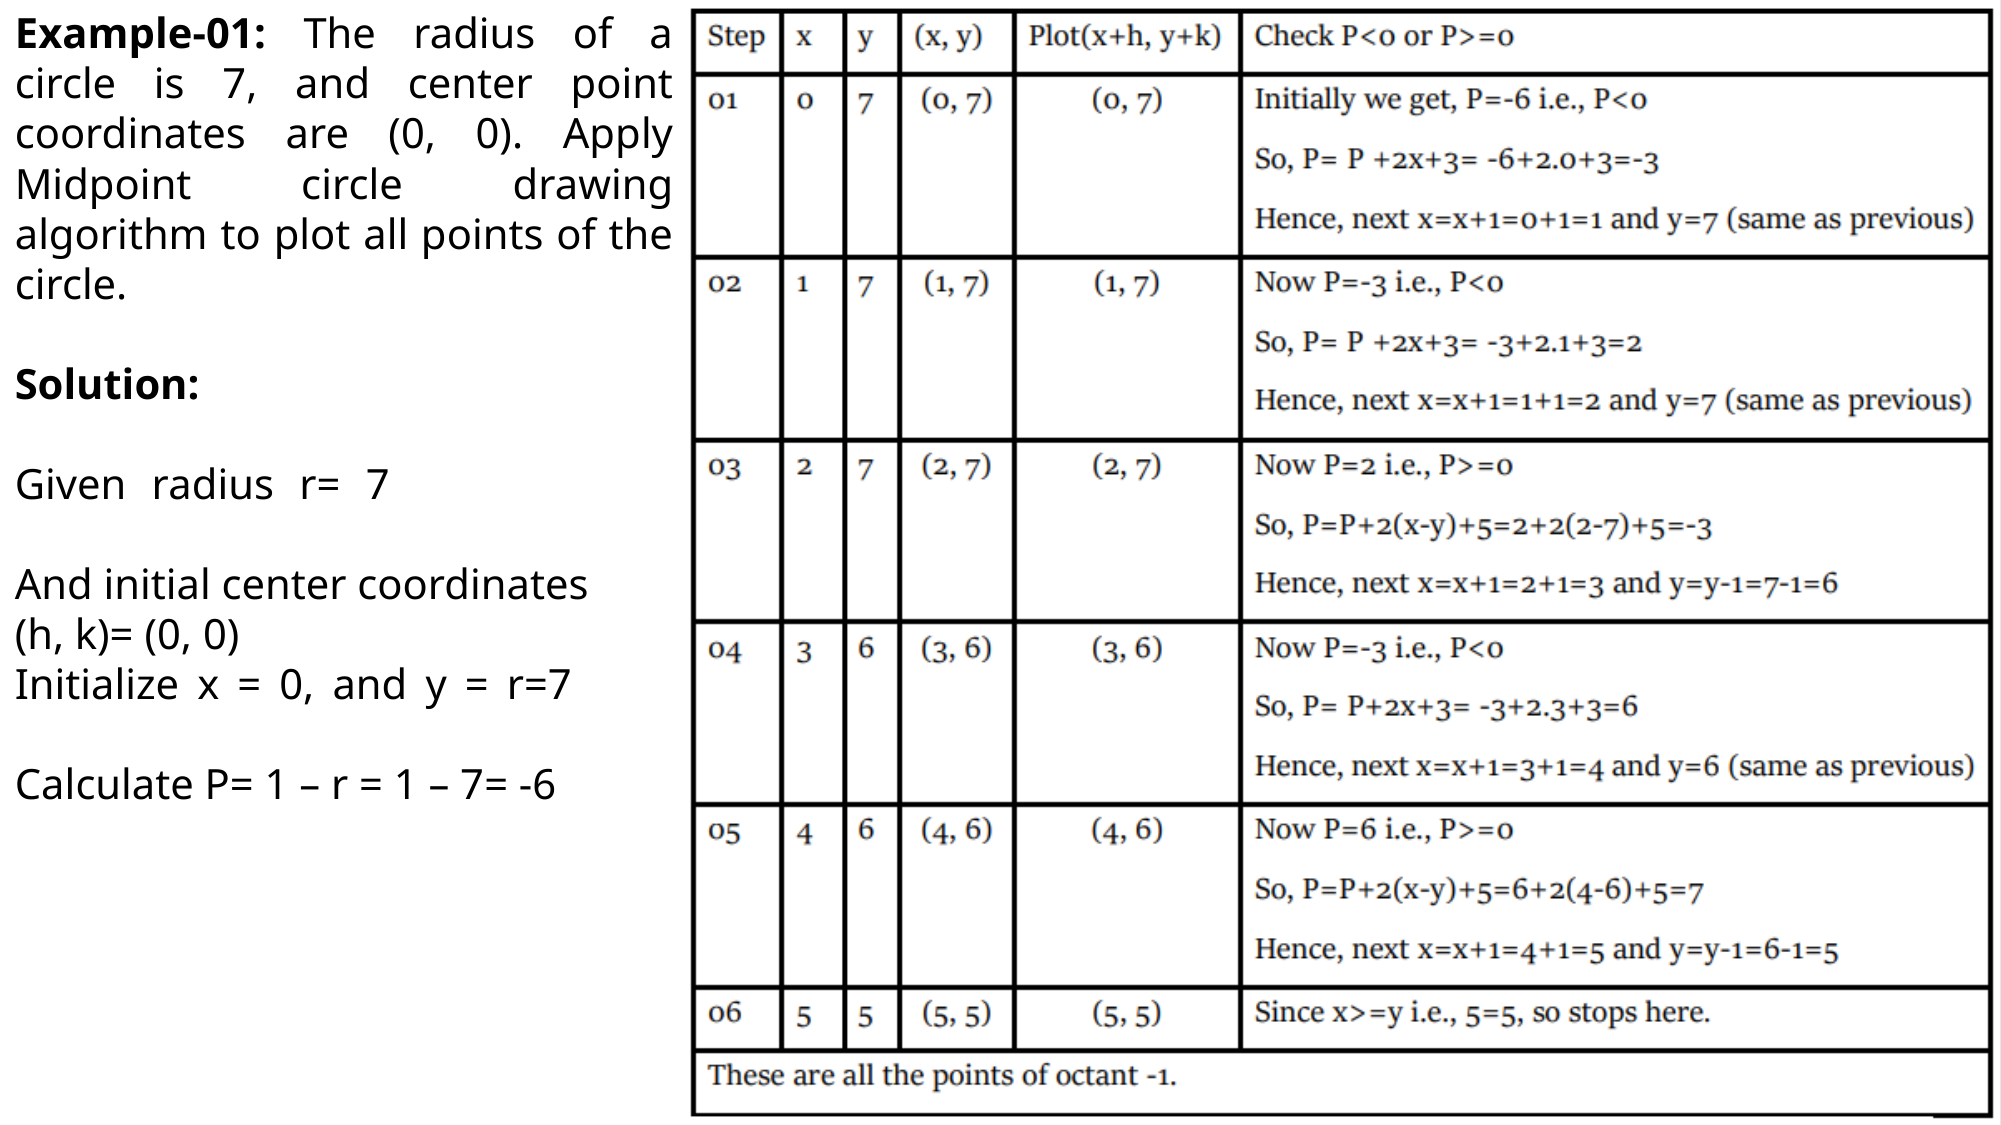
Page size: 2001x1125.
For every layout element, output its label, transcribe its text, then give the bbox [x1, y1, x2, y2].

text_box Example-01: The radius of a circle is 7, and center point coordinates are (0, 0). Apply Midpoint circle drawing algorithm to plot all points of the circle. Solution: Given radius r= 7 And initial center coordinates (h, k)= (0, 0) Initialize x = 0, and y = r=7 Calculate P= 1 – r = 1 – 7= -6 [0, 0, 677, 815]
picture [683, 0, 2000, 1125]
